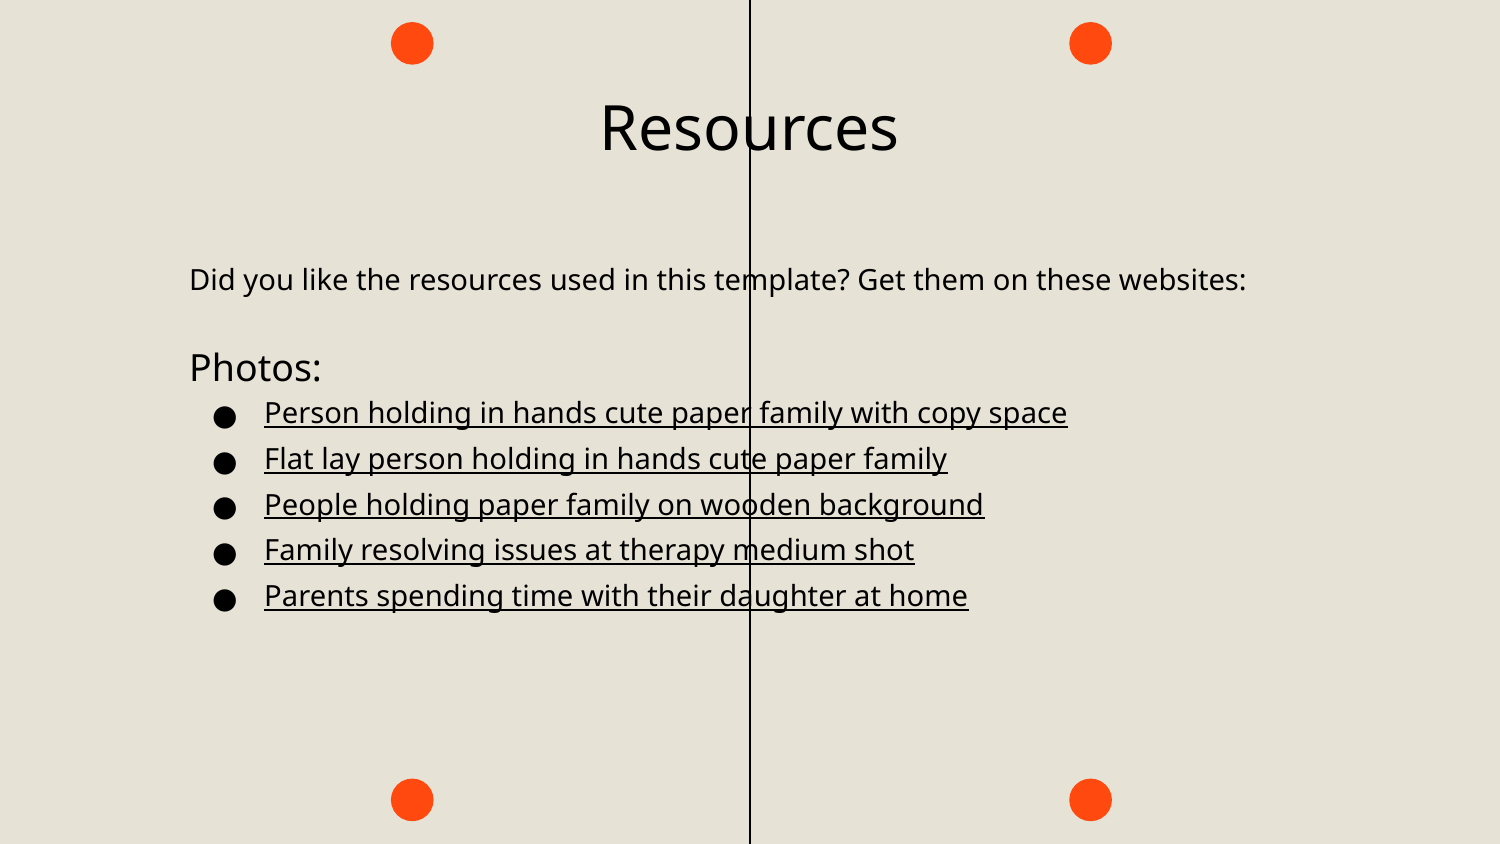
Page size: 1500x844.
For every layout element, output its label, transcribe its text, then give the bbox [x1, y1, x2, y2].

subtitle Did you like the resources used in this template? Get them on these websites: Photos: Person holding in hands cute paper family with copy space Flat lay person holding in hands cute paper family People holding paper family on wooden background Family resolving issues at therapy medium shot Parents spending time with their daughter at home [174, 241, 1326, 672]
title Resources [118, 72, 1382, 167]
